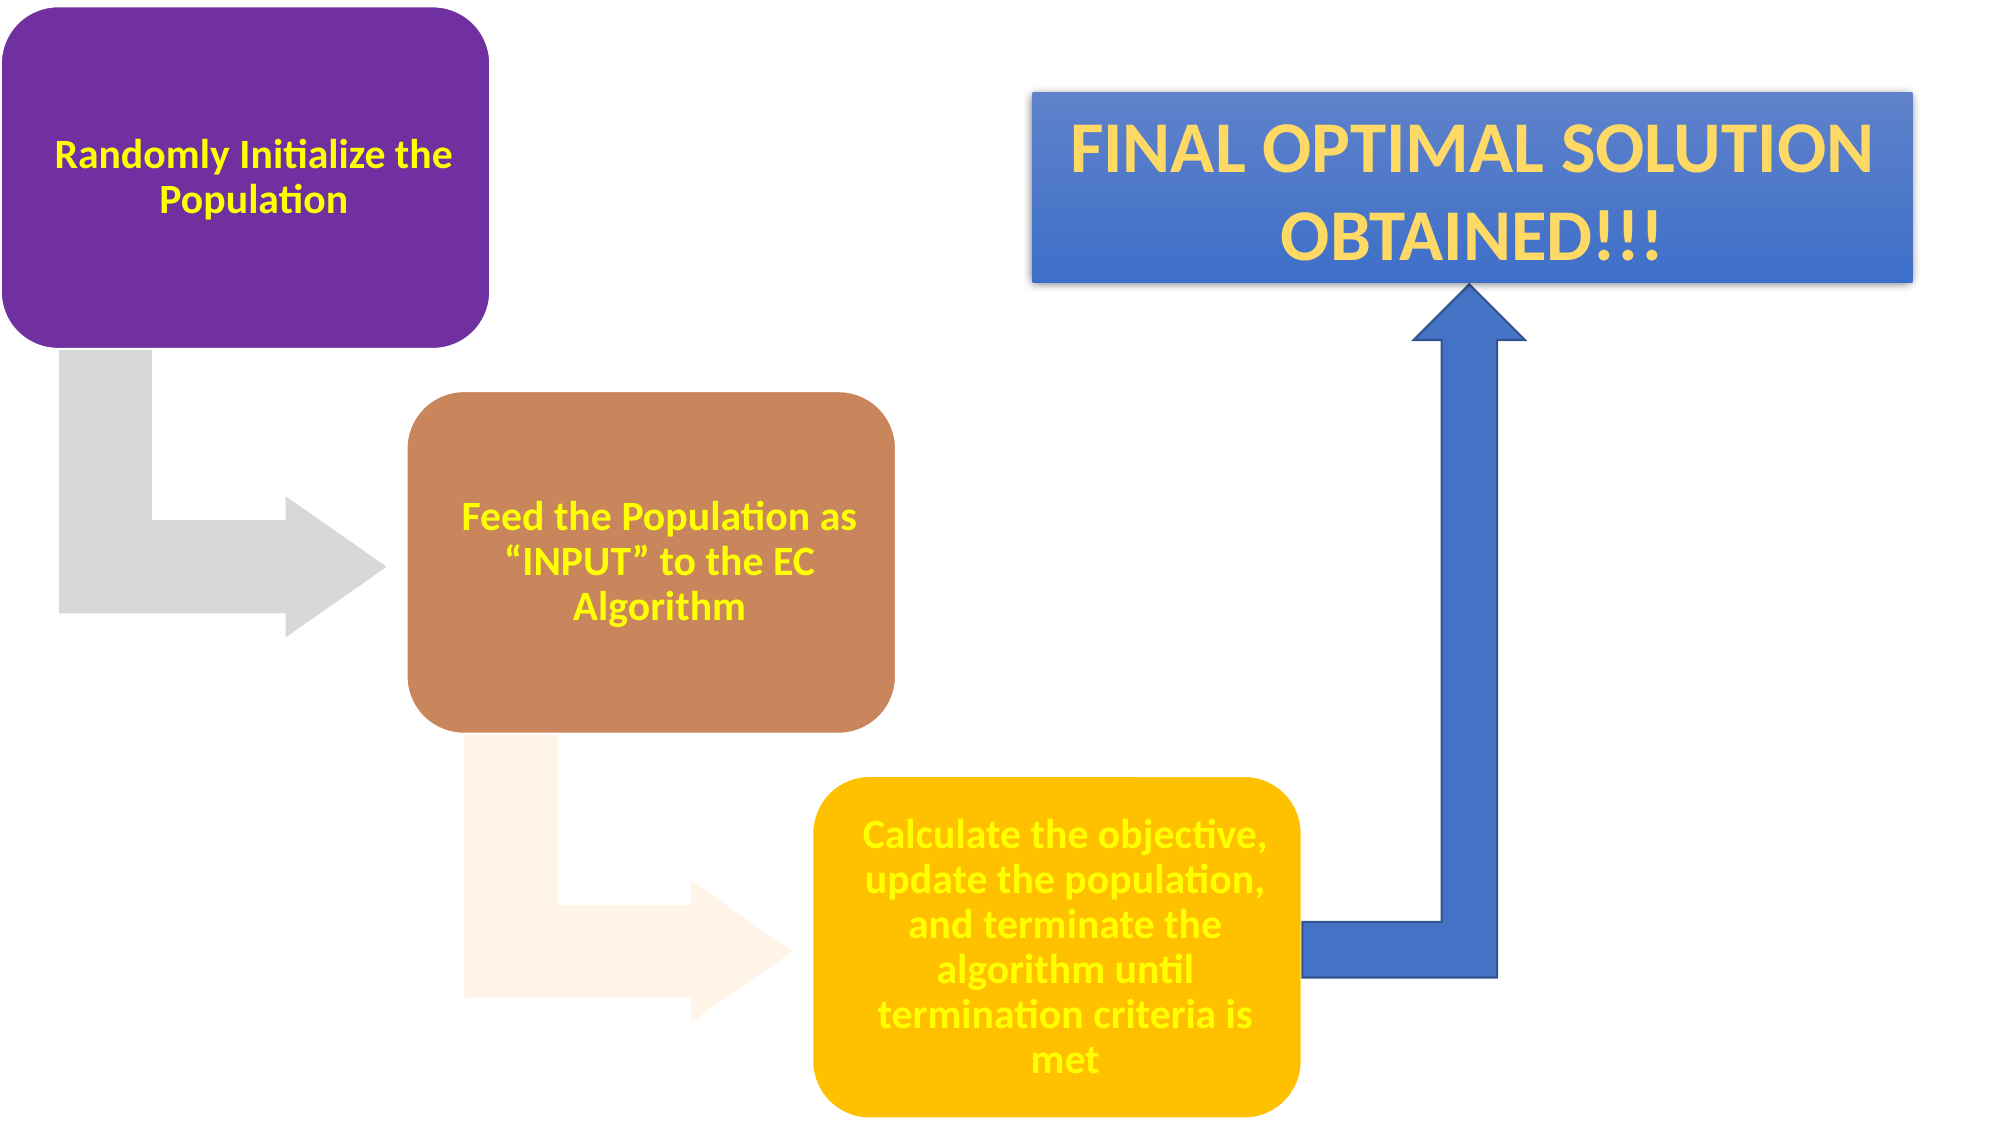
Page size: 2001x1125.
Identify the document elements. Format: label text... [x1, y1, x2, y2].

text_box [1355, 292, 1528, 979]
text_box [0, 0, 1355, 1125]
text_box FINAL OPTIMAL SOLUTION OBTAINED!!! [1355, 92, 1913, 283]
